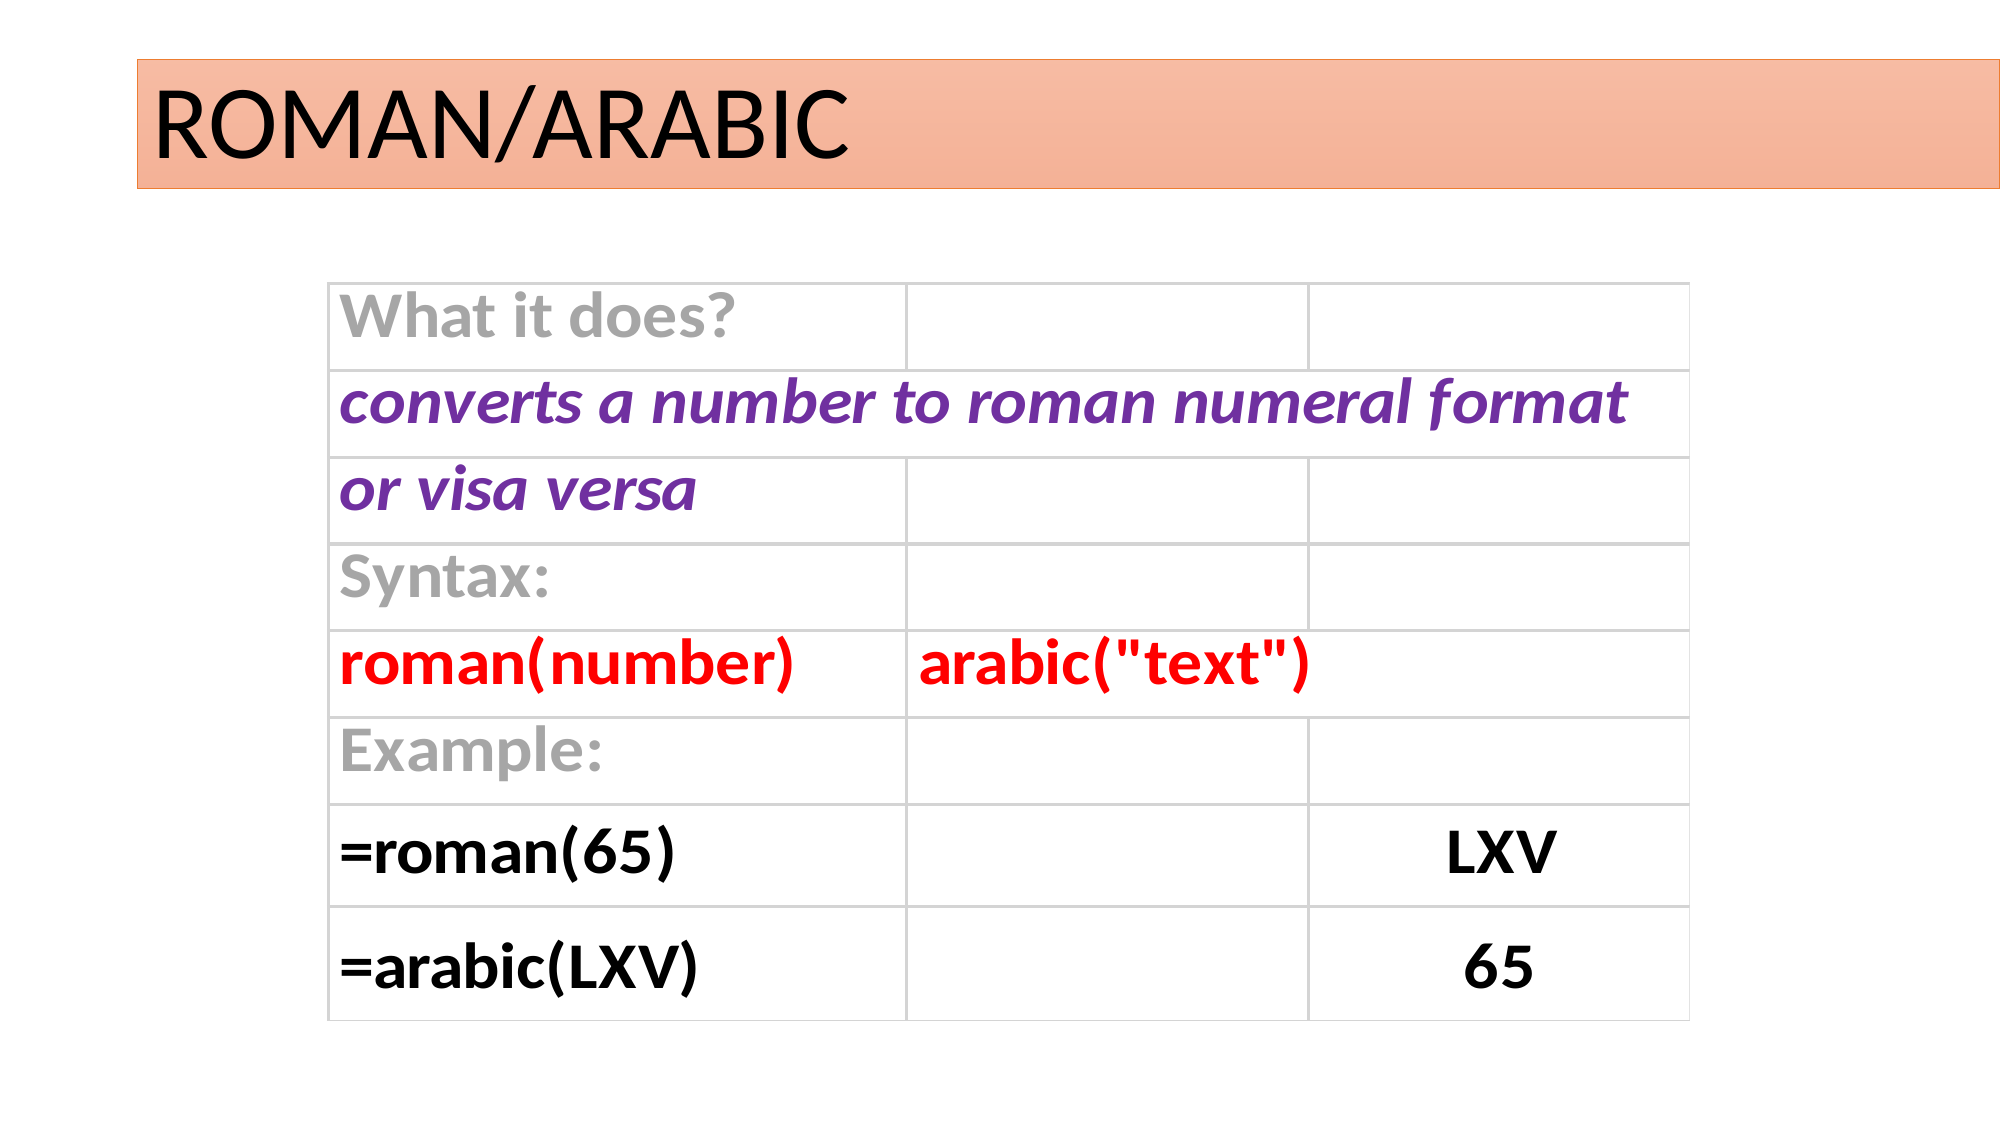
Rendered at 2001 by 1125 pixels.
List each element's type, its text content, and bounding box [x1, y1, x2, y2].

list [326, 282, 1693, 1024]
title ROMAN/ARABIC [137, 59, 2000, 189]
